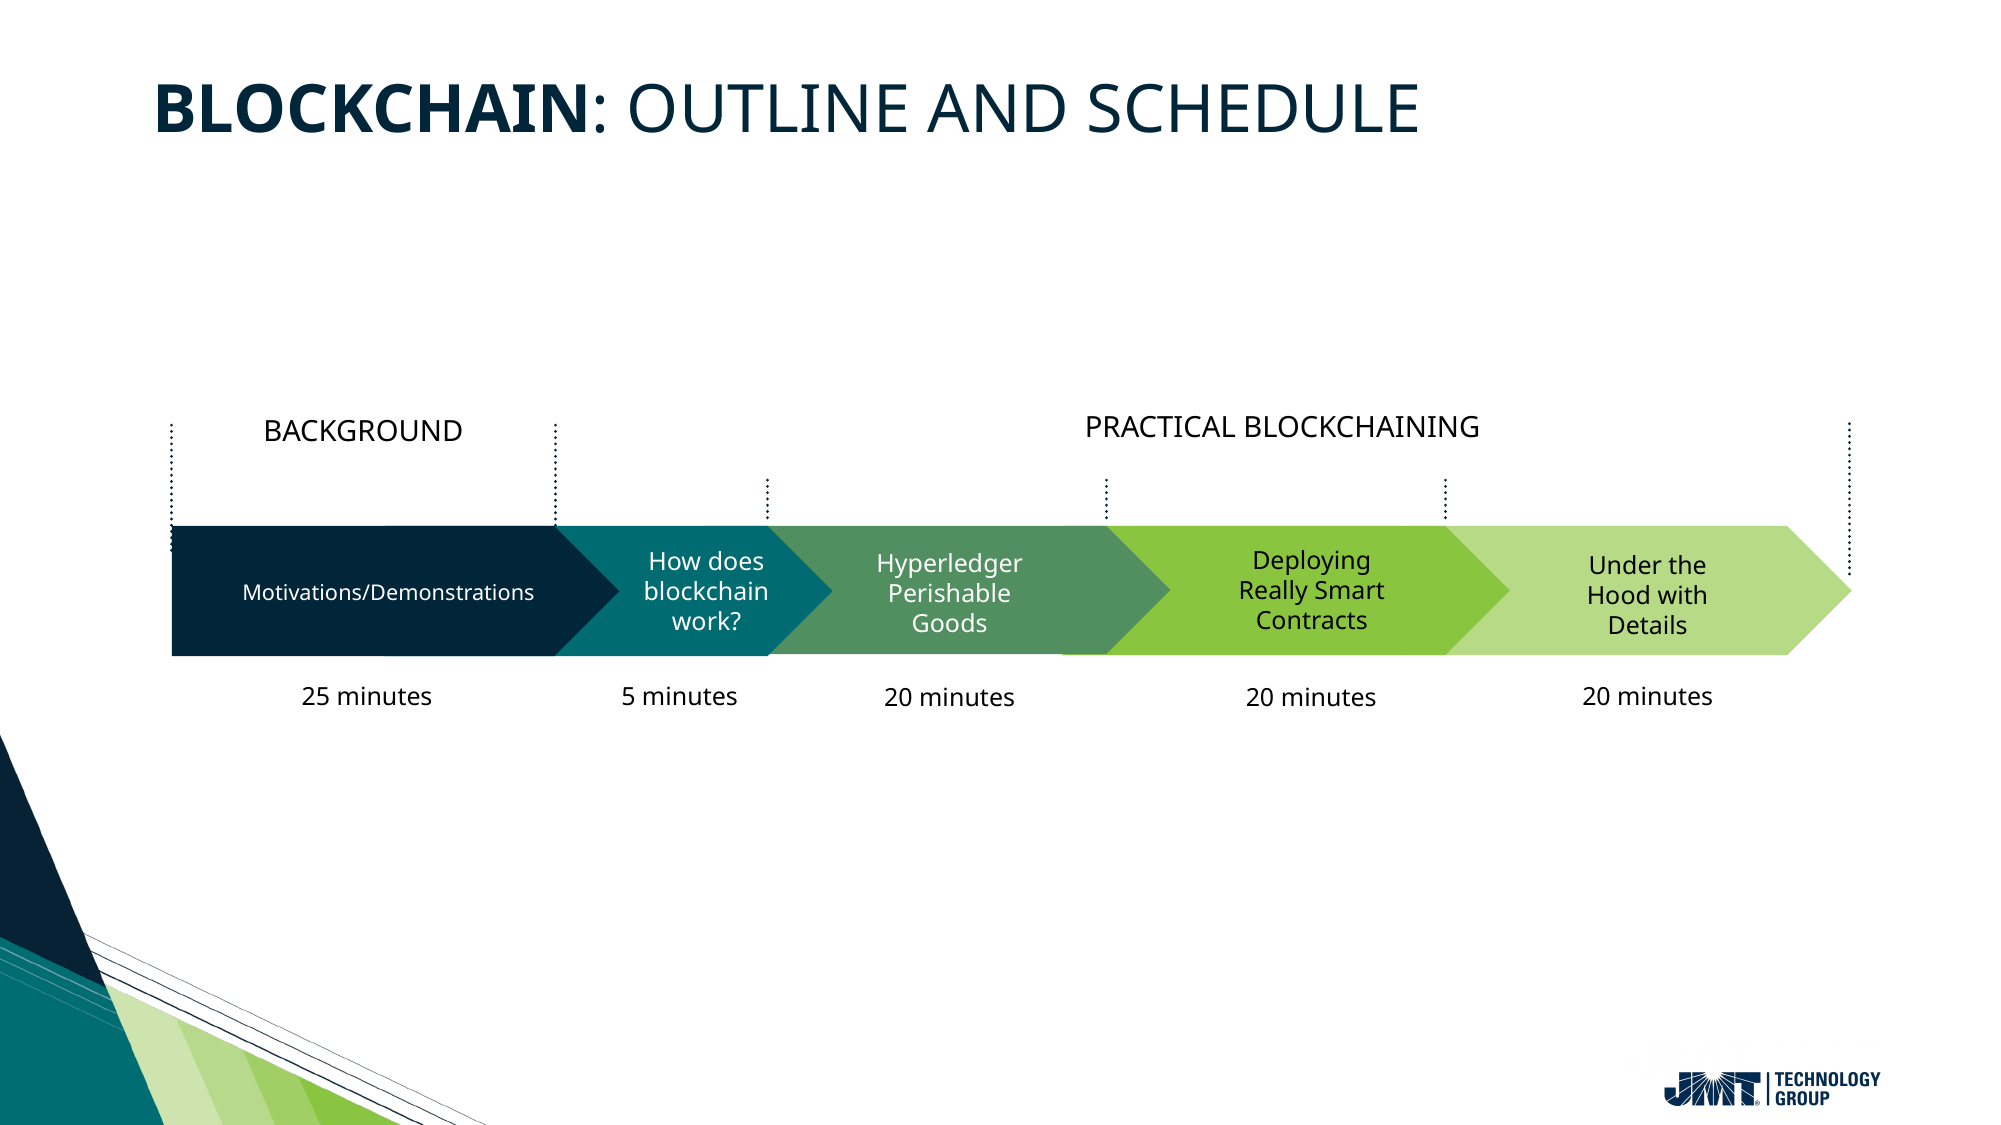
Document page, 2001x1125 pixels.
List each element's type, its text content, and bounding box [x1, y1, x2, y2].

text_box [1446, 524, 1854, 657]
text_box BACKGROUND [182, 408, 545, 464]
text_box How does blockchain work? [617, 537, 796, 643]
text_box Deploying Really Smart Contracts [1216, 537, 1407, 643]
picture [0, 711, 514, 1125]
title Blockchain: outline and schedule [137, 67, 1863, 168]
text_box [1061, 524, 1512, 657]
text_box 20 minutes [1152, 677, 1471, 732]
text_box Motivations/Demonstrations [215, 561, 563, 623]
picture [1622, 1025, 1923, 1106]
list 25 minutes [186, 676, 498, 732]
text_box [170, 524, 617, 658]
text_box [556, 524, 780, 586]
text_box [555, 596, 783, 658]
text_box PRACTICAL BLOCKCHAINING [1058, 404, 1507, 462]
text_box [768, 524, 1172, 656]
text_box 5 minutes [498, 676, 861, 732]
text_box Under the Hood with Details [1552, 542, 1743, 647]
text_box 20 minutes [790, 677, 1110, 732]
text_box 20 minutes [1506, 676, 1789, 732]
text_box Hyperledger Perishable Goods [831, 540, 1068, 645]
text_box [796, 553, 831, 630]
